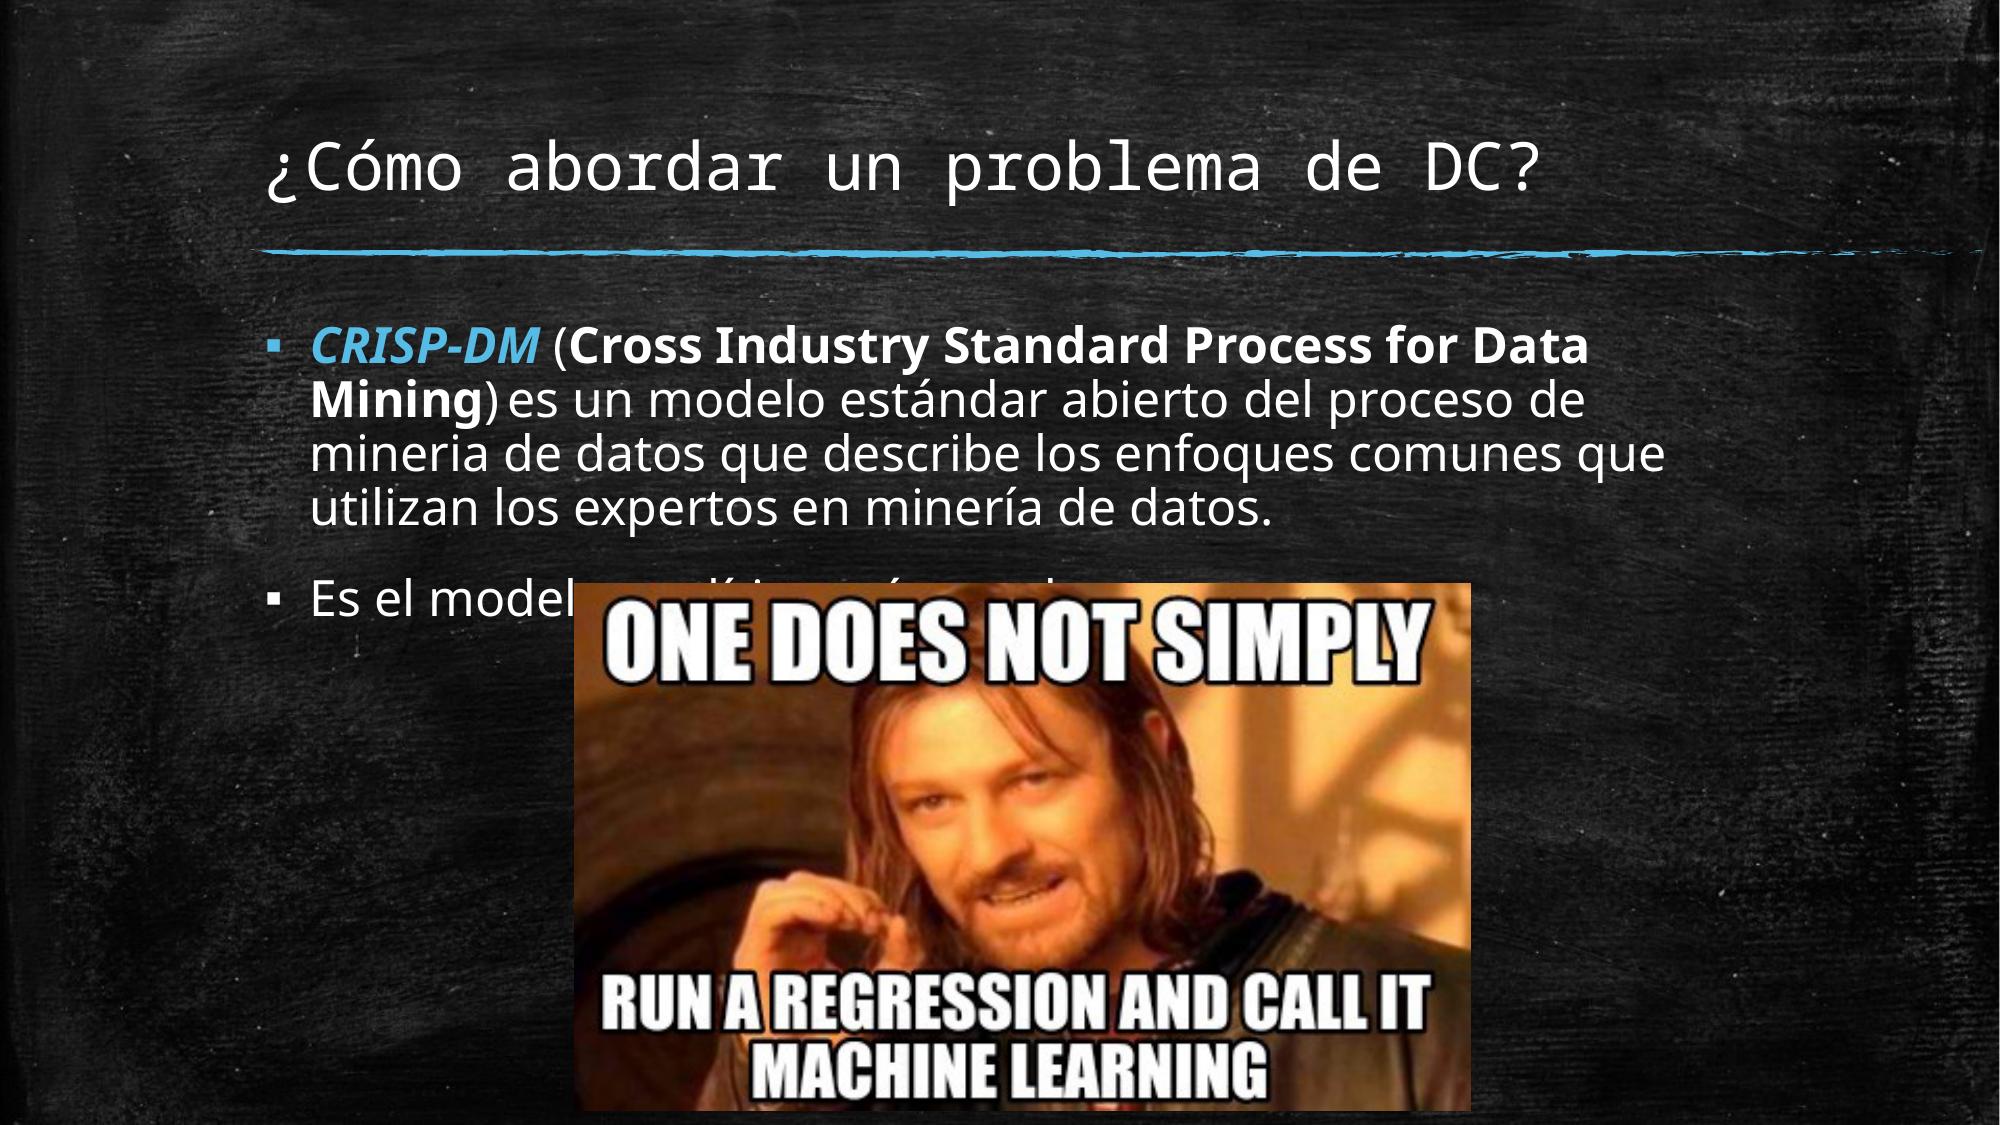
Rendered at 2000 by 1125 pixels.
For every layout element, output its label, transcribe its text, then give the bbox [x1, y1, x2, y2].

list CRISP-DM (Cross Industry Standard Process for Data Mining) es un modelo estándar abierto del proceso de mineria de datos que describe los enfoques comunes que utilizan los expertos en minería de datos. Es el modelo analítico más usado. [249, 312, 1768, 1013]
picture [574, 583, 1471, 1111]
title ¿Cómo abordar un problema de DC? [249, 45, 1750, 213]
